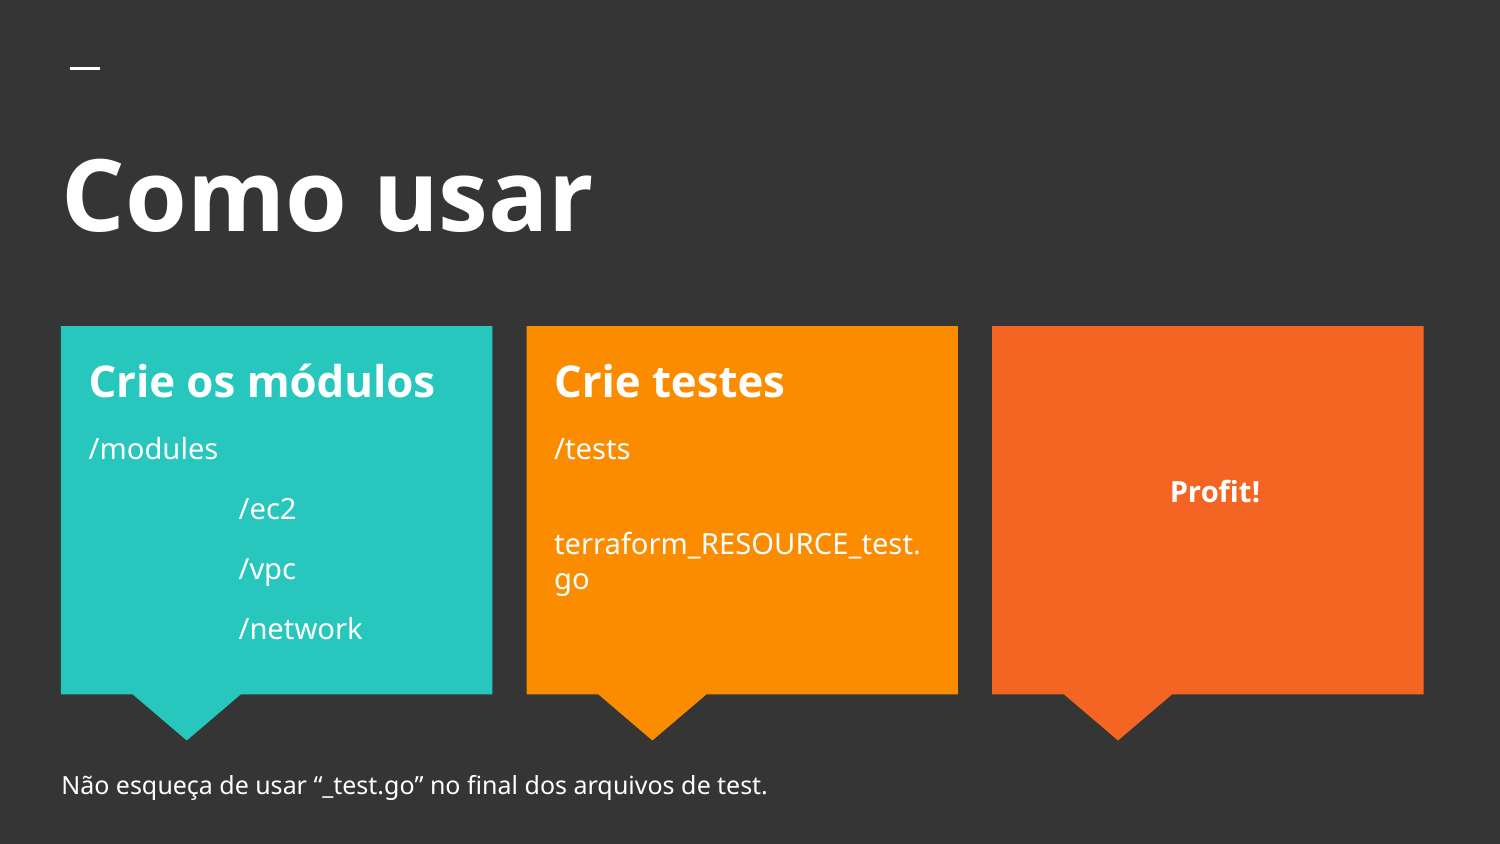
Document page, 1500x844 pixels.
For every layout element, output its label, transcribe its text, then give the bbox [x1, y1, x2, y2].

text_box [526, 326, 958, 741]
title Crie os módulos /modules /ec2 /vpc /network [73, 338, 481, 668]
title Crie testes /tests terraform_RESOURCE_test.go [539, 338, 947, 668]
title Profit! [1004, 338, 1412, 668]
text_box [992, 326, 1424, 741]
text_box [60, 326, 493, 741]
text_box Não esqueça de usar “_test.go” no final dos arquivos de test. [46, 763, 1071, 806]
title Como usar [46, 116, 1461, 285]
